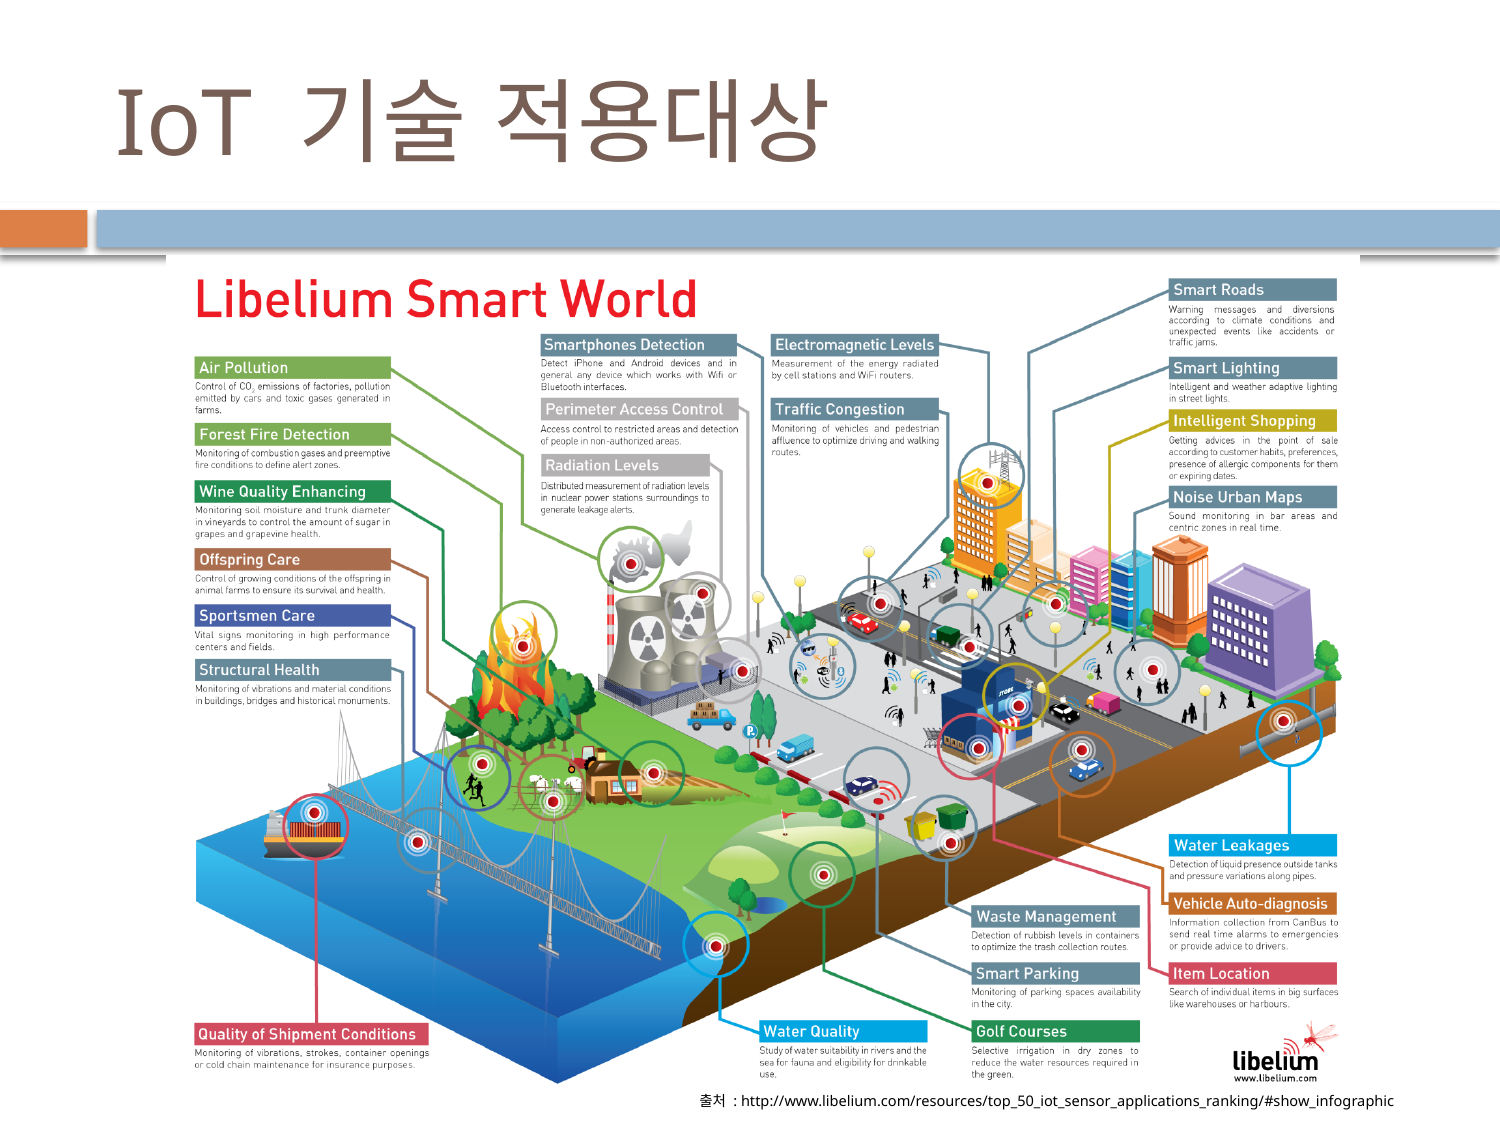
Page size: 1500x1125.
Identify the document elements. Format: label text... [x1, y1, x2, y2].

picture [166, 255, 1361, 1105]
title IoT 기술 적용대상 [100, 37, 1438, 200]
text_box 출처 : http://www.libelium.com/resources/top_50_iot_sensor_applications_ranking/#show_infographic [684, 1084, 1410, 1118]
